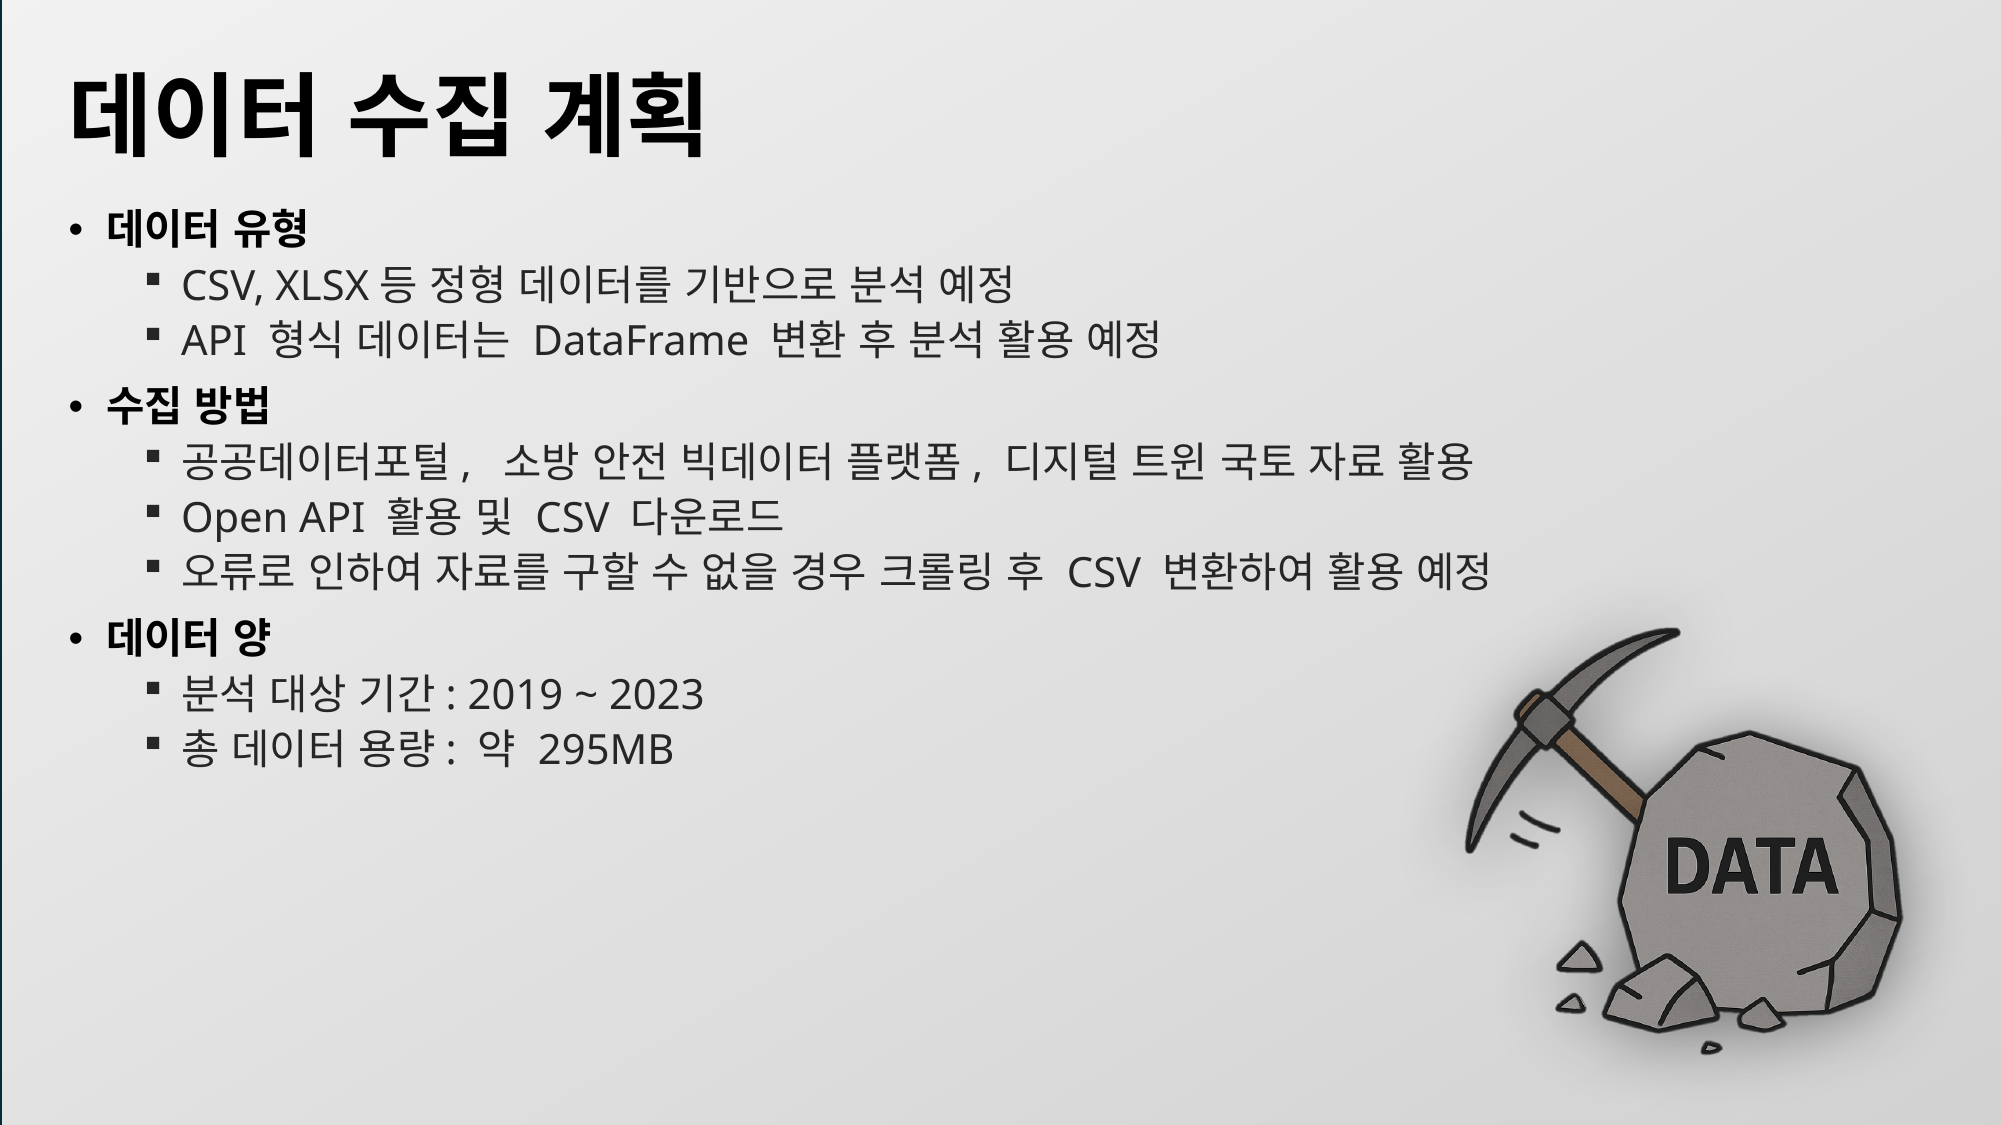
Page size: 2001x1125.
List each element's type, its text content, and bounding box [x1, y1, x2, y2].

title 데이터 수집 계획 [53, 54, 1947, 187]
picture [1380, 543, 1976, 1125]
list 데이터 유형 CSV, XLSX등 정형 데이터를 기반으로 분석 예정 API 형식 데이터는 DataFrame 변환 후 분석 활용 예정 수집 방법 공공데이터포털, 소방 안전 빅데이터 플랫폼, 디지털 트윈 국토 자료 활용 Open API 활용 및 CSV 다운로드 오류로 인하여 자료를 구할 수 없을 경우 크롤링 후 CSV 변환하여 활용 예정 데이터 양 분석 대상 기간: 2019 ~ 2023 총 데이터 용량: 약 295MB [53, 201, 1947, 999]
